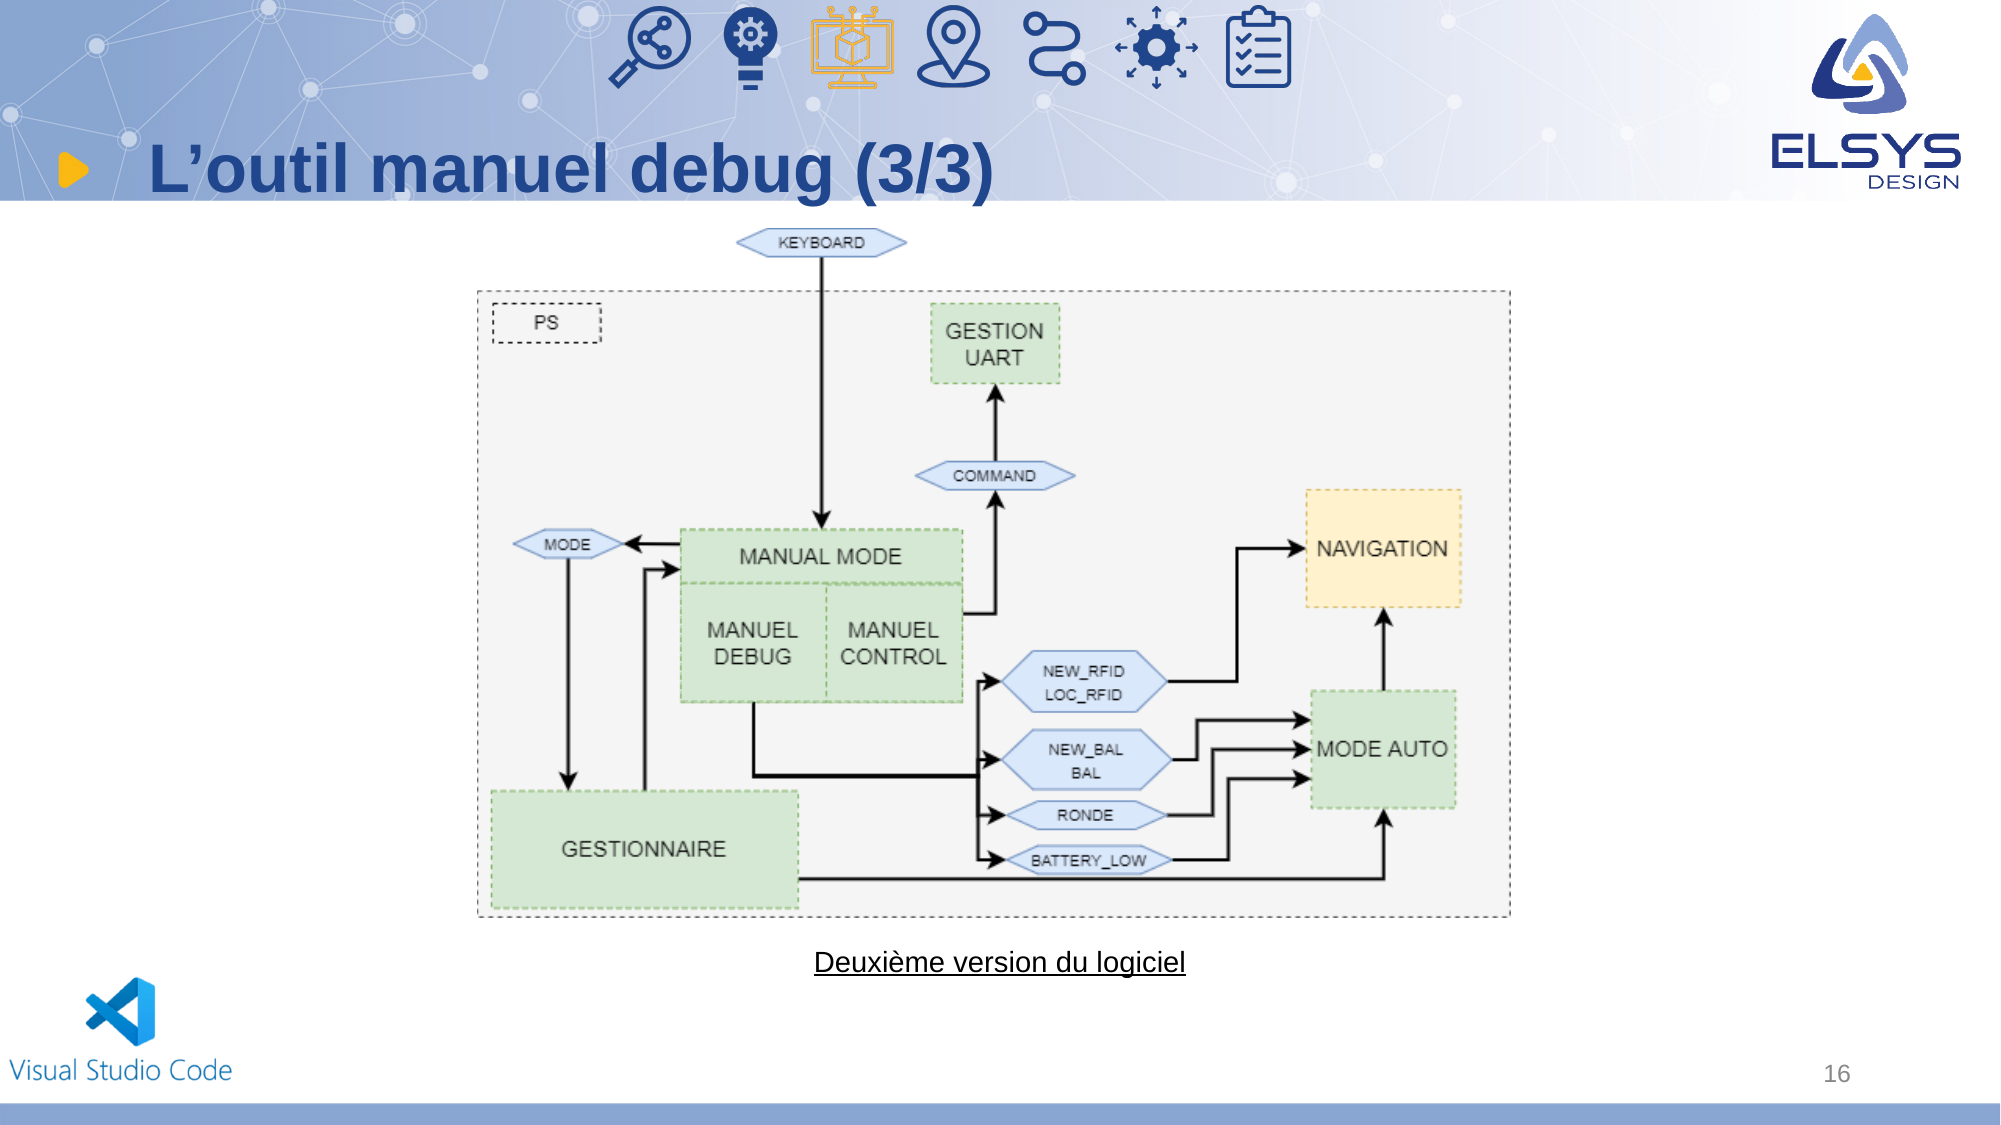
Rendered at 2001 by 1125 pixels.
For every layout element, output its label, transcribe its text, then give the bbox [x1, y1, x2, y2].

picture [0, 0, 2000, 201]
picture [477, 227, 1511, 918]
slide_number 16 [1412, 1042, 1863, 1103]
text_box Deuxième version du logiciel [696, 935, 1304, 986]
picture [0, 954, 2001, 1125]
title L’outil manuel debug (3/3) [137, 126, 1863, 215]
